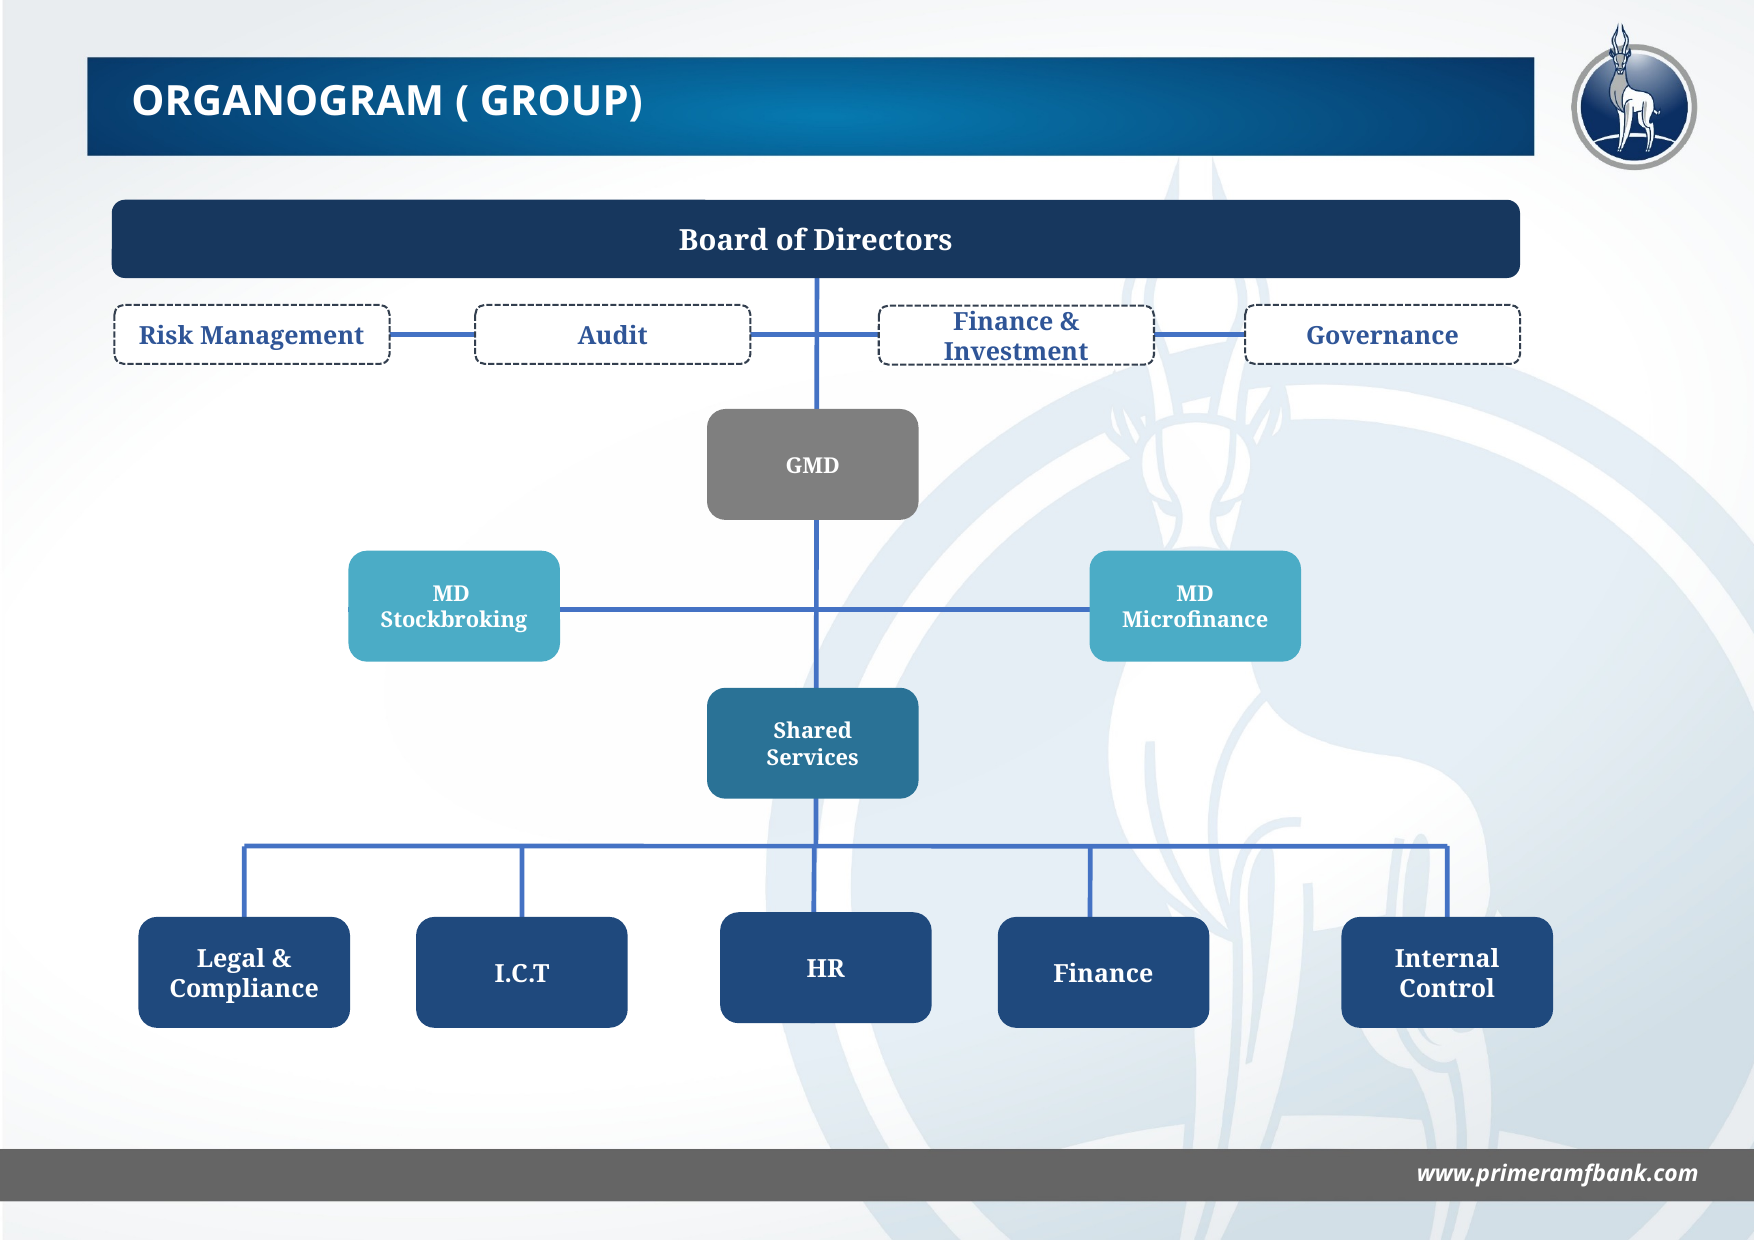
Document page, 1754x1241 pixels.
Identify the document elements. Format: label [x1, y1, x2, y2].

picture [0, 0, 1754, 1241]
text_box [111, 199, 1554, 1028]
